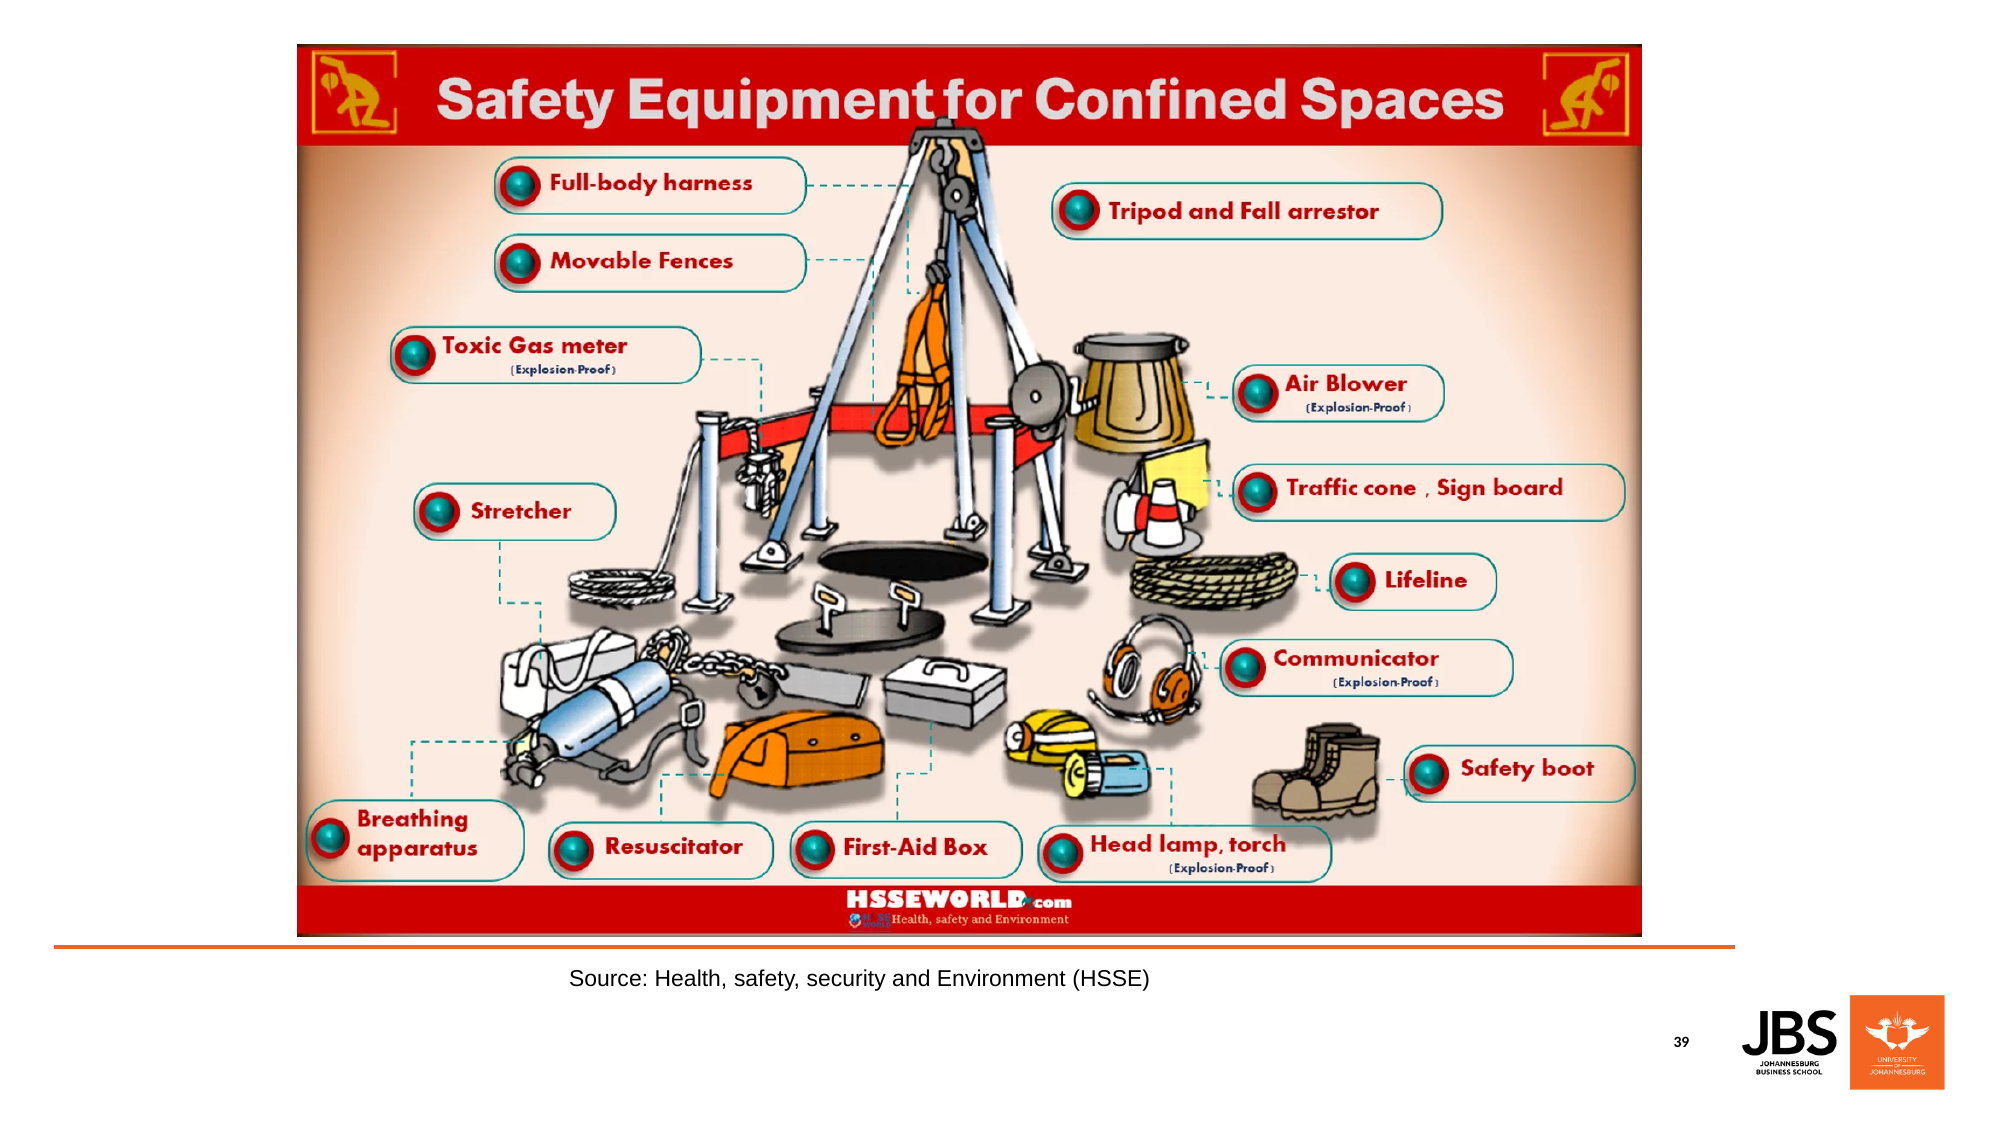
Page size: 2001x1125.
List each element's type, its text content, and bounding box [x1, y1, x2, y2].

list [297, 44, 1642, 937]
title Source: Health, safety, security and Environment (HSSE) [554, 960, 1557, 998]
picture [1728, 981, 1958, 1103]
